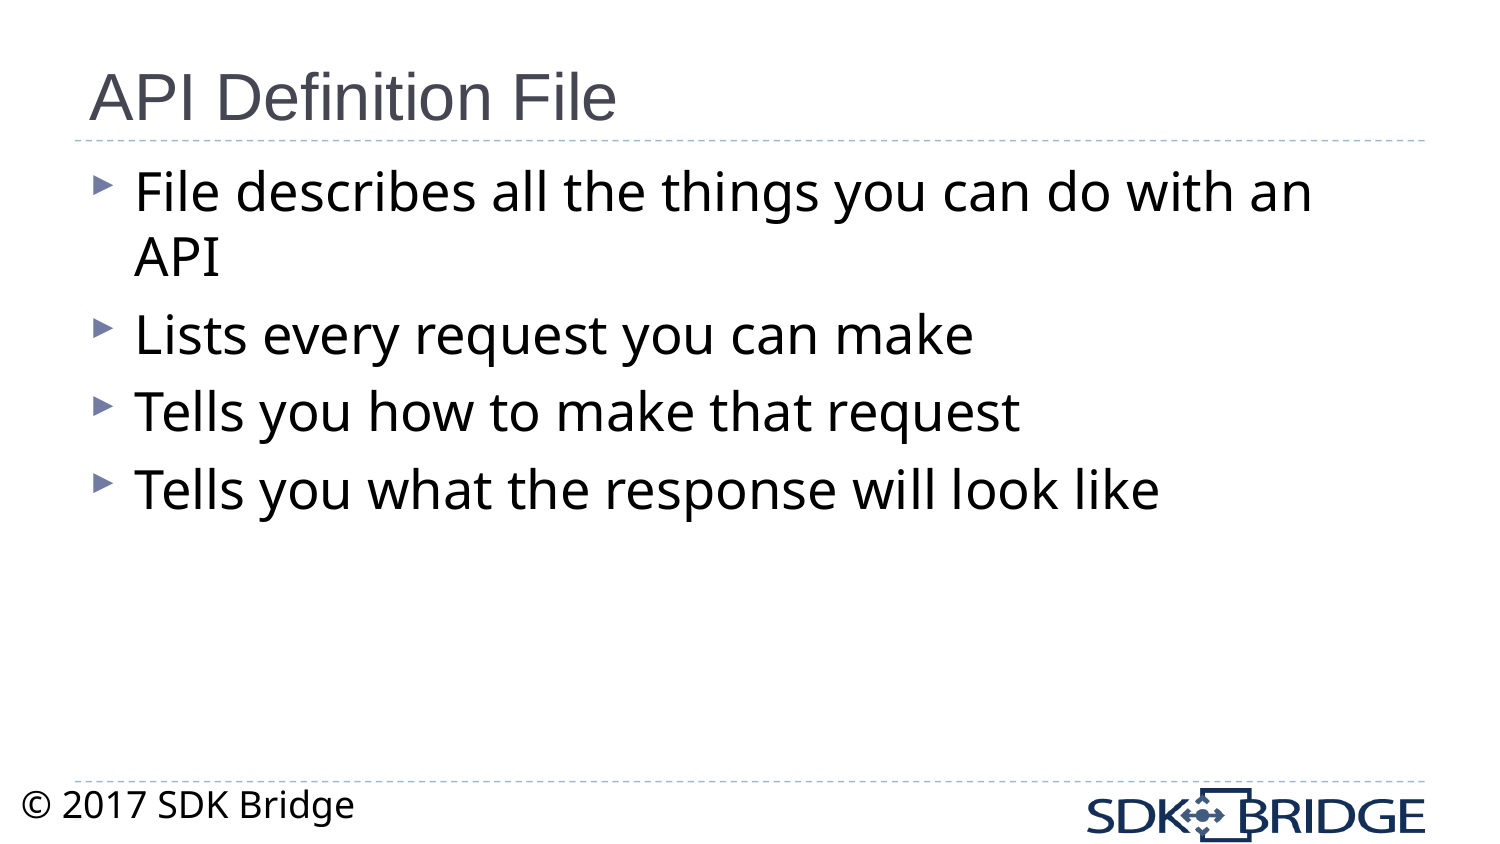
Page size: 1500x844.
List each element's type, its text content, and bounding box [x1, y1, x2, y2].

list File describes all the things you can do with an API Lists every request you can make Tells you how to make that request Tells you what the response will look like [75, 150, 1425, 758]
picture [1087, 788, 1425, 843]
title API Definition File [75, 18, 1425, 141]
